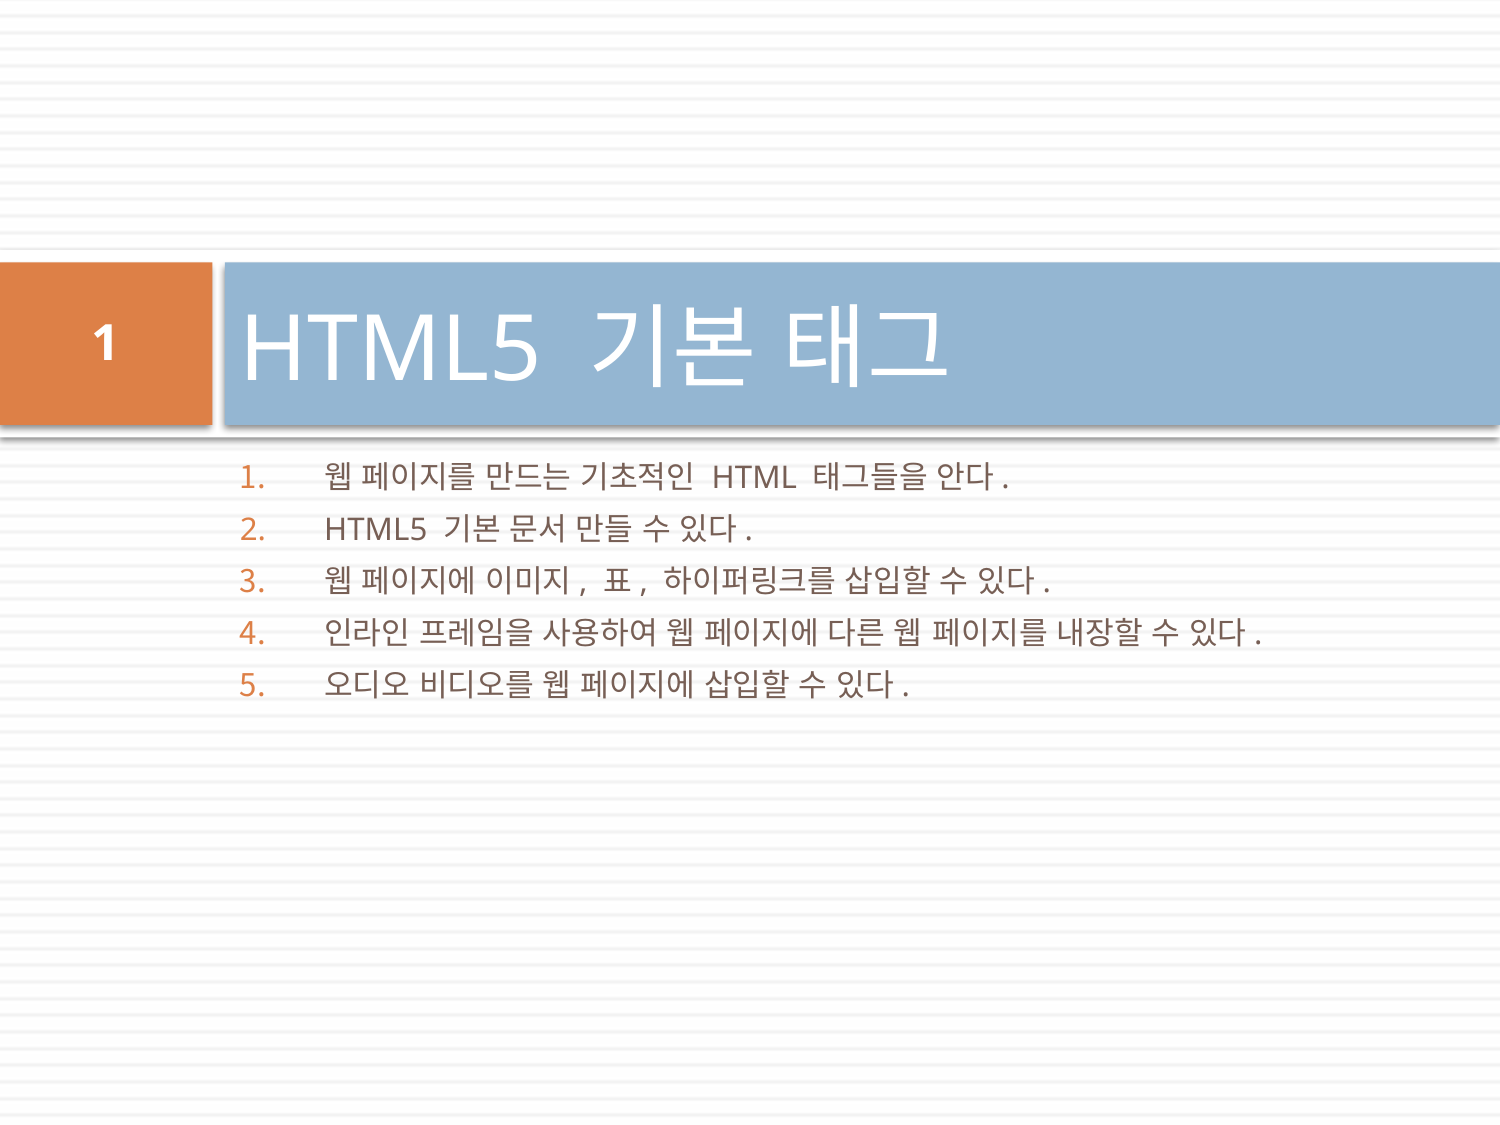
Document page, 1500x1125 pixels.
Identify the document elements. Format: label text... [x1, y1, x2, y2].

slide_number 1 [0, 287, 213, 403]
title HTML5 기본 태그 [225, 262, 1475, 425]
list 웹 페이지를 만드는 기초적인 HTML 태그들을 안다. HTML5 기본 문서 만들 수 있다. 웹 페이지에 이미지, 표, 하이퍼링크를 삽입할 수 있다. 인라인 프레임을 사용하여 웹 페이지에 다른 웹 페이지를 내장할 수 있다. 오디오 비디오를 웹 페이지에 삽입할 수 있다. [225, 450, 1394, 811]
